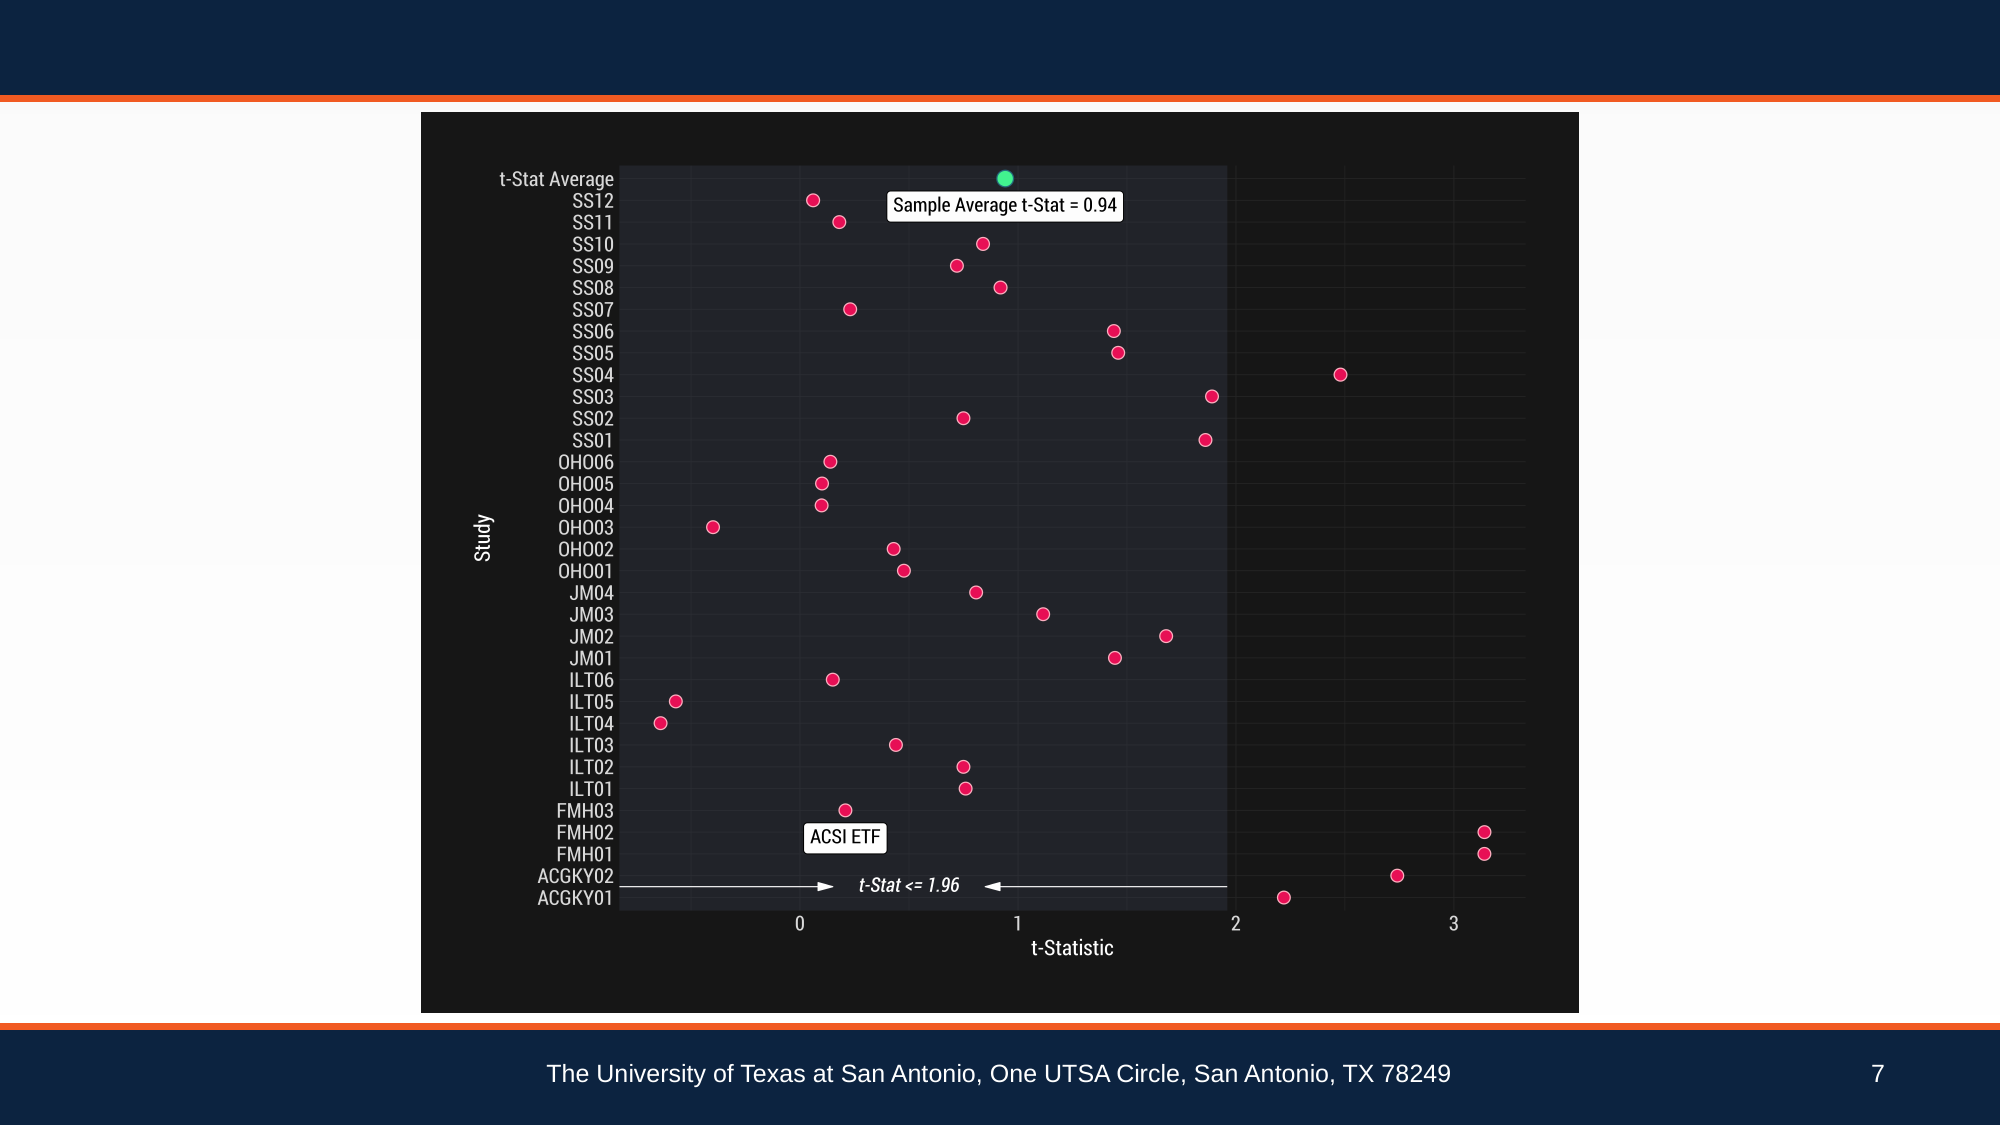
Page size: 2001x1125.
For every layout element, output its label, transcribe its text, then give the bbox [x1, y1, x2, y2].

footer The University of Texas at San Antonio, One UTSA Circle, San Antonio, TX 78249 [99, 1042, 1900, 1103]
picture [421, 112, 1579, 1013]
